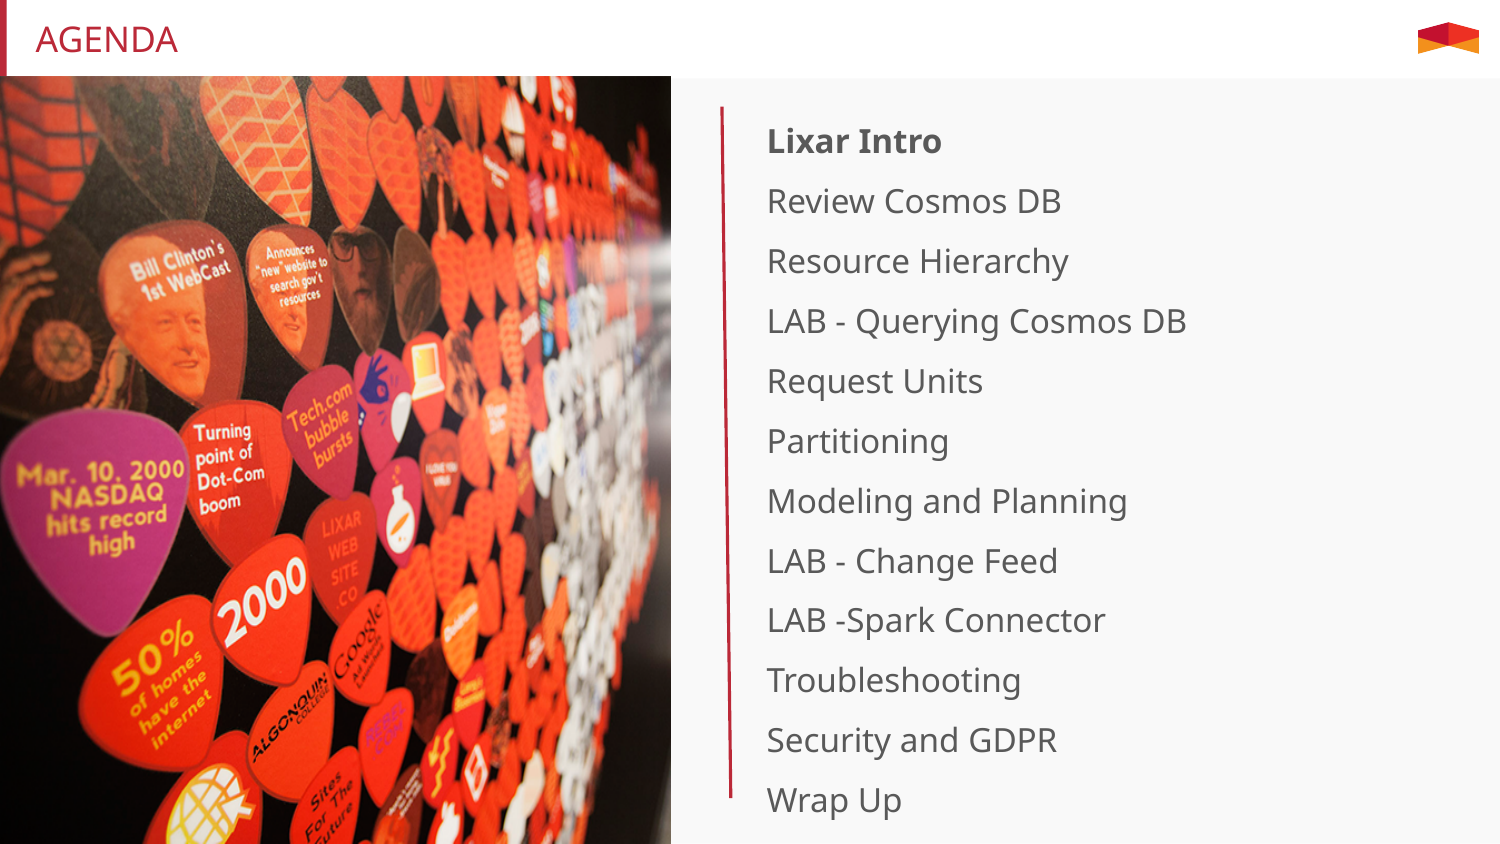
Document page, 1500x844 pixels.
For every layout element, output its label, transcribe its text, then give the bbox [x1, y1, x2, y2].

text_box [721, 106, 731, 799]
text_box Lixar Intro Review Cosmos DB Resource Hierarchy LAB - Querying Cosmos DB Request Units Partitioning Modeling and Planning LAB - Change Feed LAB -Spark Connector Troubleshooting Security and GDPR Wrap Up [751, 101, 1411, 819]
title AGENDA [20, 0, 1406, 77]
picture [1418, 22, 1479, 54]
picture [0, 75, 671, 844]
